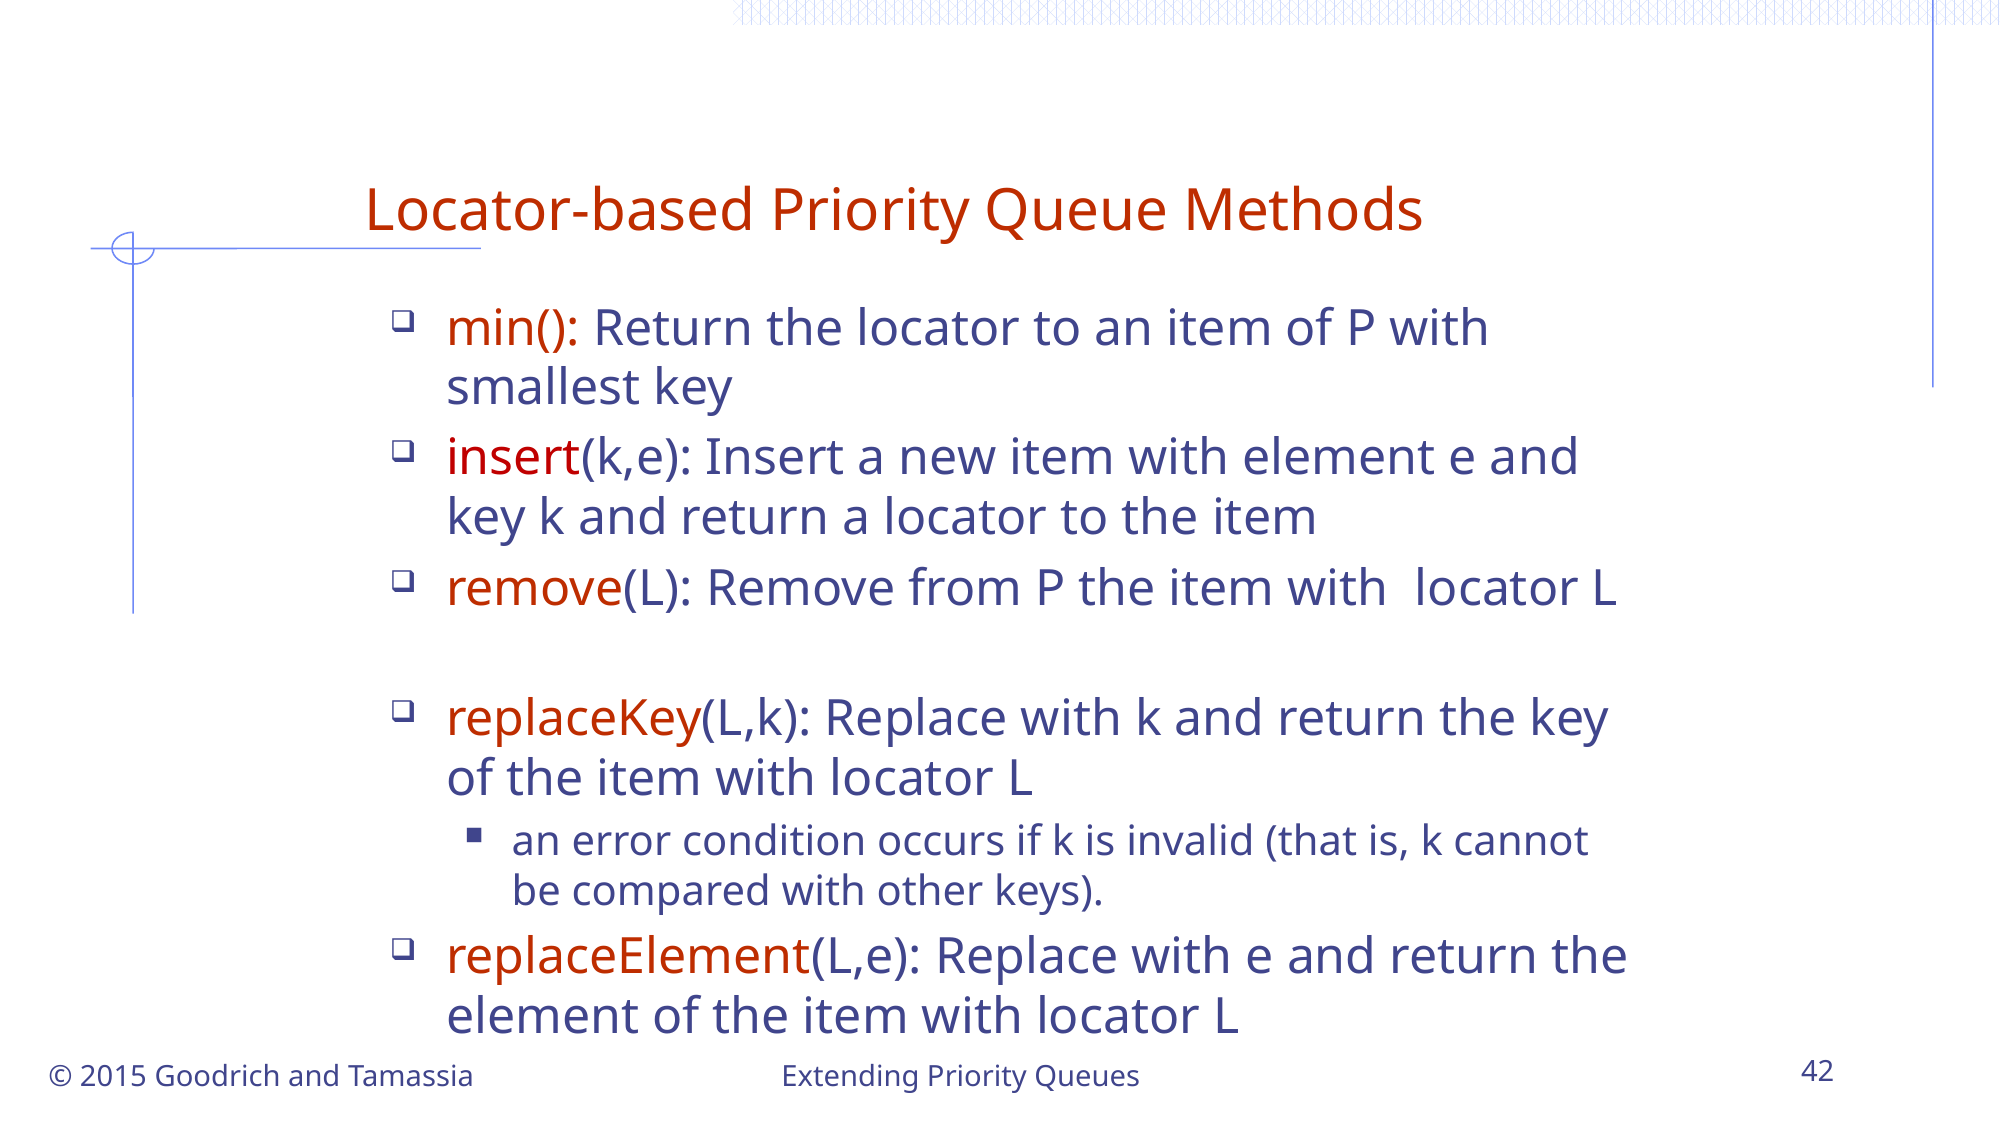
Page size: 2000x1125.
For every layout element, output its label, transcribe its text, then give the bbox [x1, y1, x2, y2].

list min(): Return the locator to an item of P with smallest key insert(k,e): Insert a new item with element e and key k and return a locator to the item remove(L): Remove from P the item with locator L replaceKey(L,k): Replace with k and return the key of the item with locator L an error condition occurs if k is invalid (that is, k cannot be compared with other keys). replaceElement(L,e): Replace with e and return the element of the item with locator L [374, 287, 1650, 988]
title Locator-based Priority Queue Methods [349, 62, 1625, 250]
slide_number © 2015 Goodrich and Tamassia [33, 1024, 817, 1101]
footer Extending Priority Queues [817, 1024, 1400, 1101]
slide_number 42 [1432, 1024, 1850, 1101]
